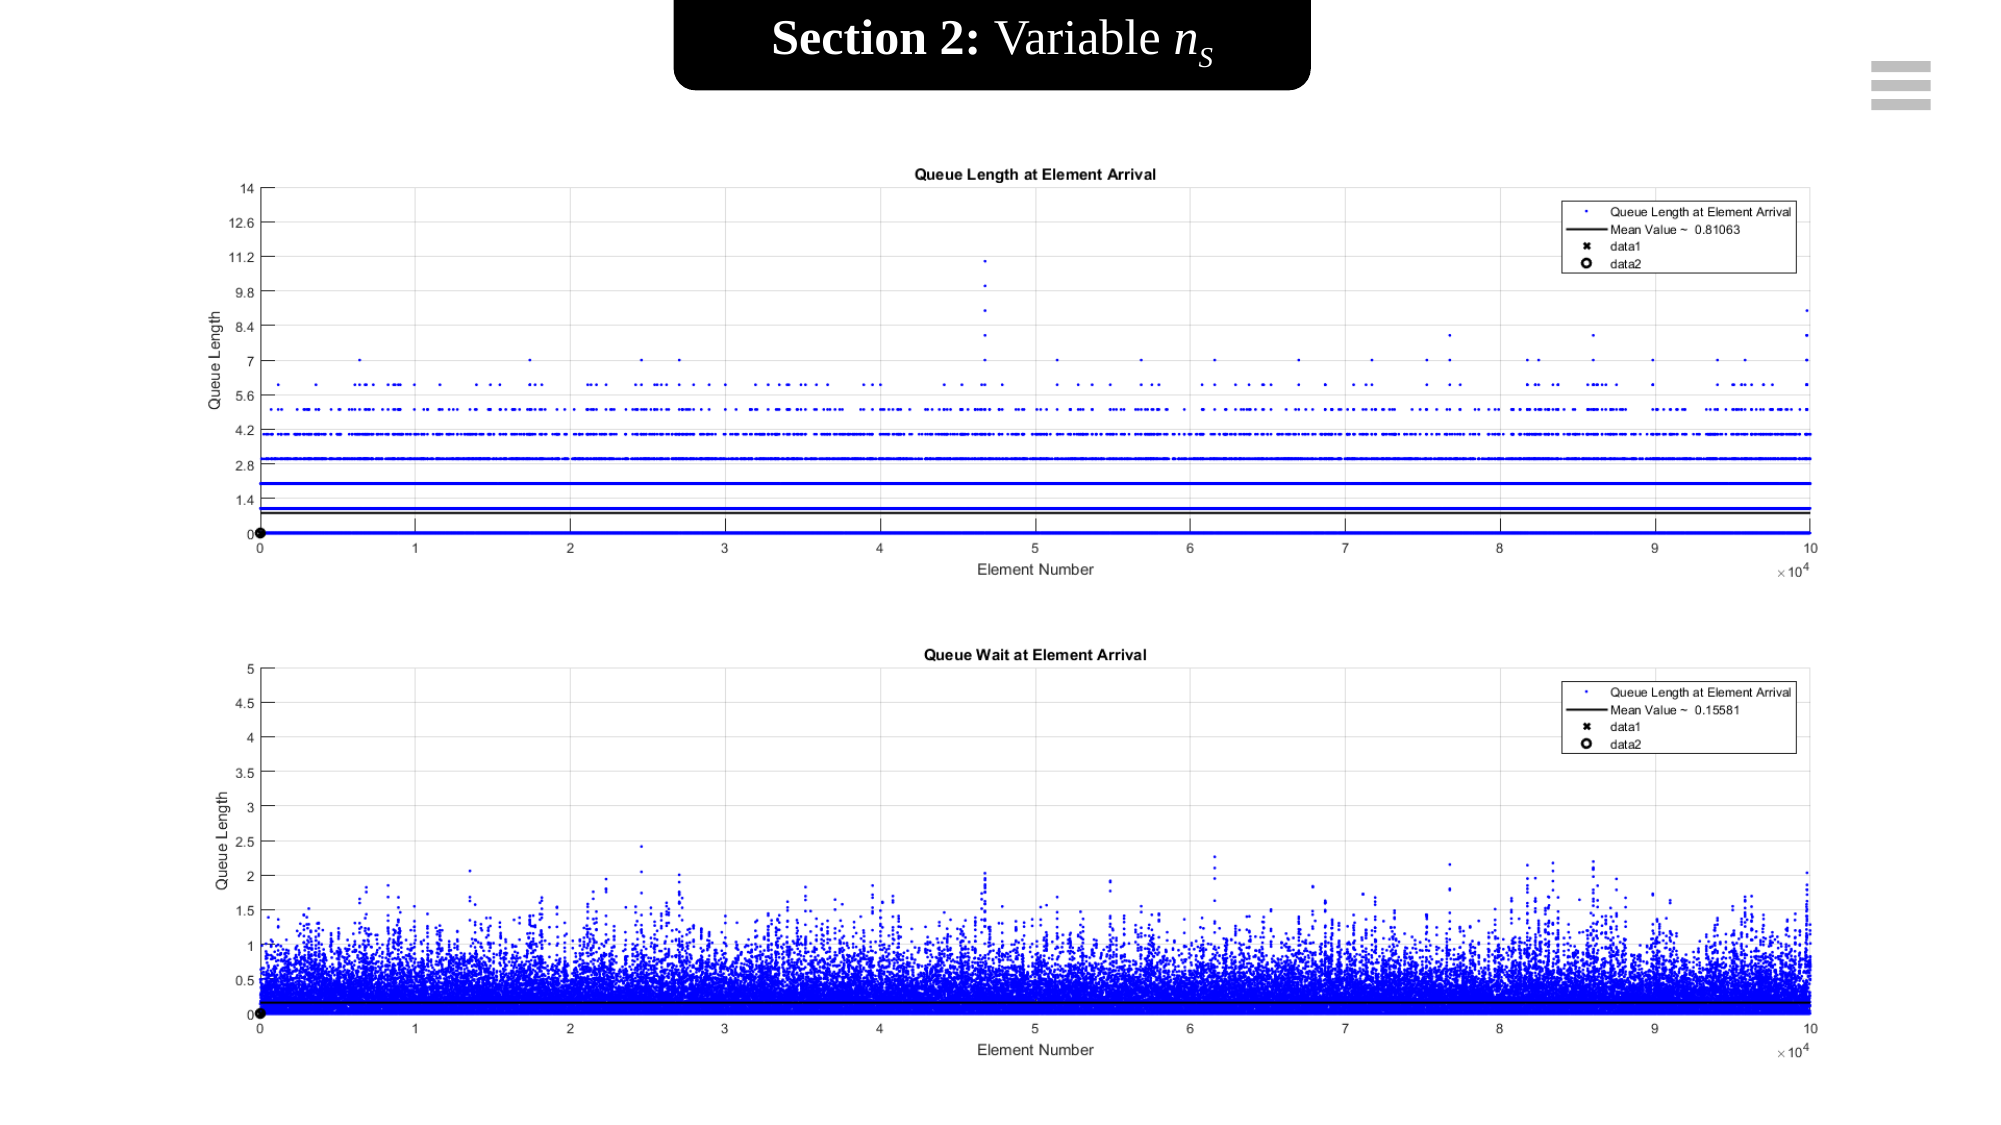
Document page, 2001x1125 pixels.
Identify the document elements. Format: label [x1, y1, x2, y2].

text_box [606, 0, 1394, 86]
text_box [1871, 61, 1931, 111]
picture [0, 111, 2000, 1125]
